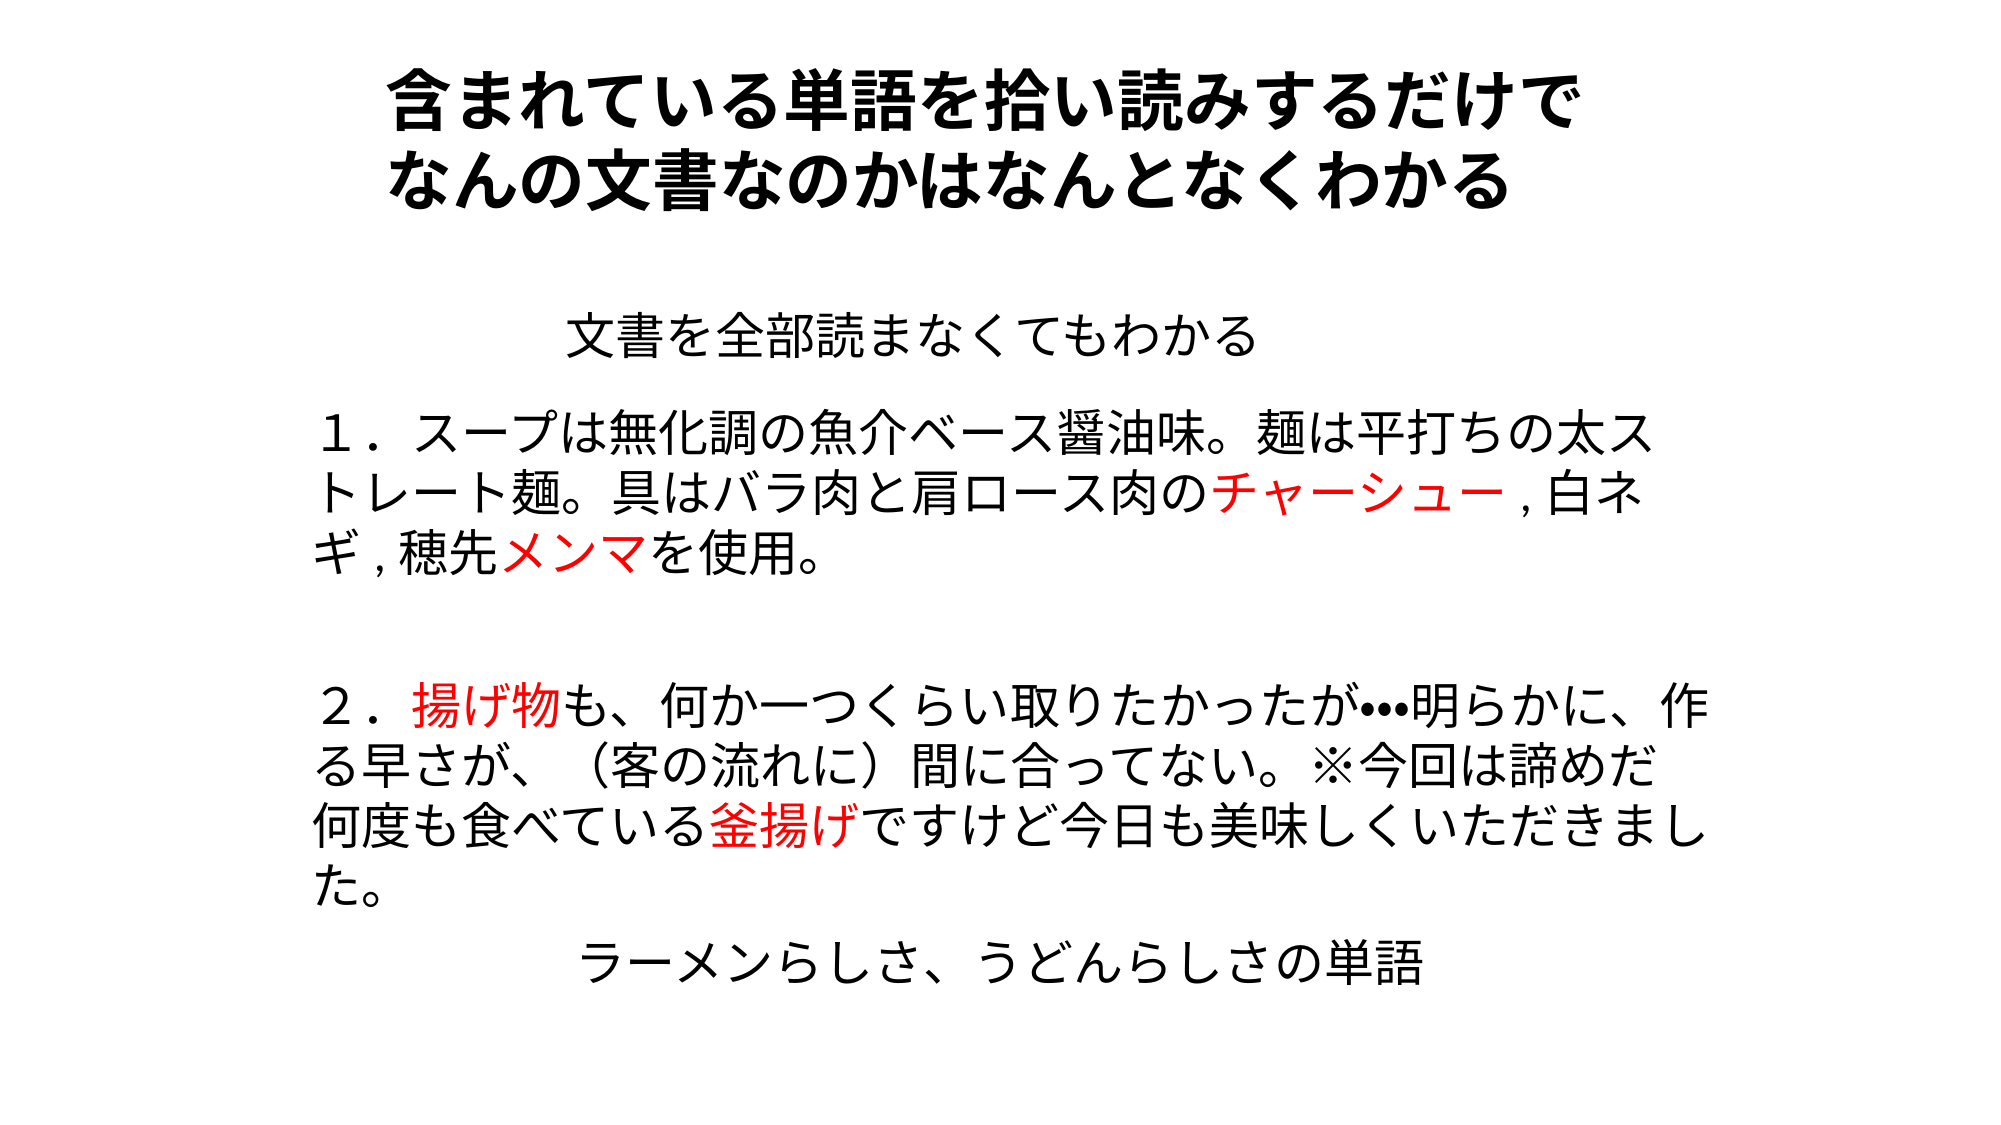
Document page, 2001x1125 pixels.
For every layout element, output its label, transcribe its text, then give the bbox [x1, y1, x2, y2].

text_box ２．揚げ物も、何か一つくらい取りたかったが・・・明らかに、作る早さが、（客の流れに）間に合ってない。※今回は諦めだ 何度も食べている釜揚げですけど今日も美味しくいただきました。 [296, 666, 1769, 922]
text_box 含まれている単語を拾い読みするだけでなんの文書なのかはなんとなくわかる [370, 51, 1660, 227]
text_box ラーメンらしさ、うどんらしさの単語 [561, 924, 1439, 999]
text_box 文書を全部読まなくてもわかる [550, 296, 1277, 372]
text_box １．スープは無化調の魚介ベース醤油味。麺は平打ちの太ストレート麺。具はバラ肉と肩ロース肉のチャーシュー,白ネギ,穂先メンマを使用。 [296, 394, 1672, 589]
